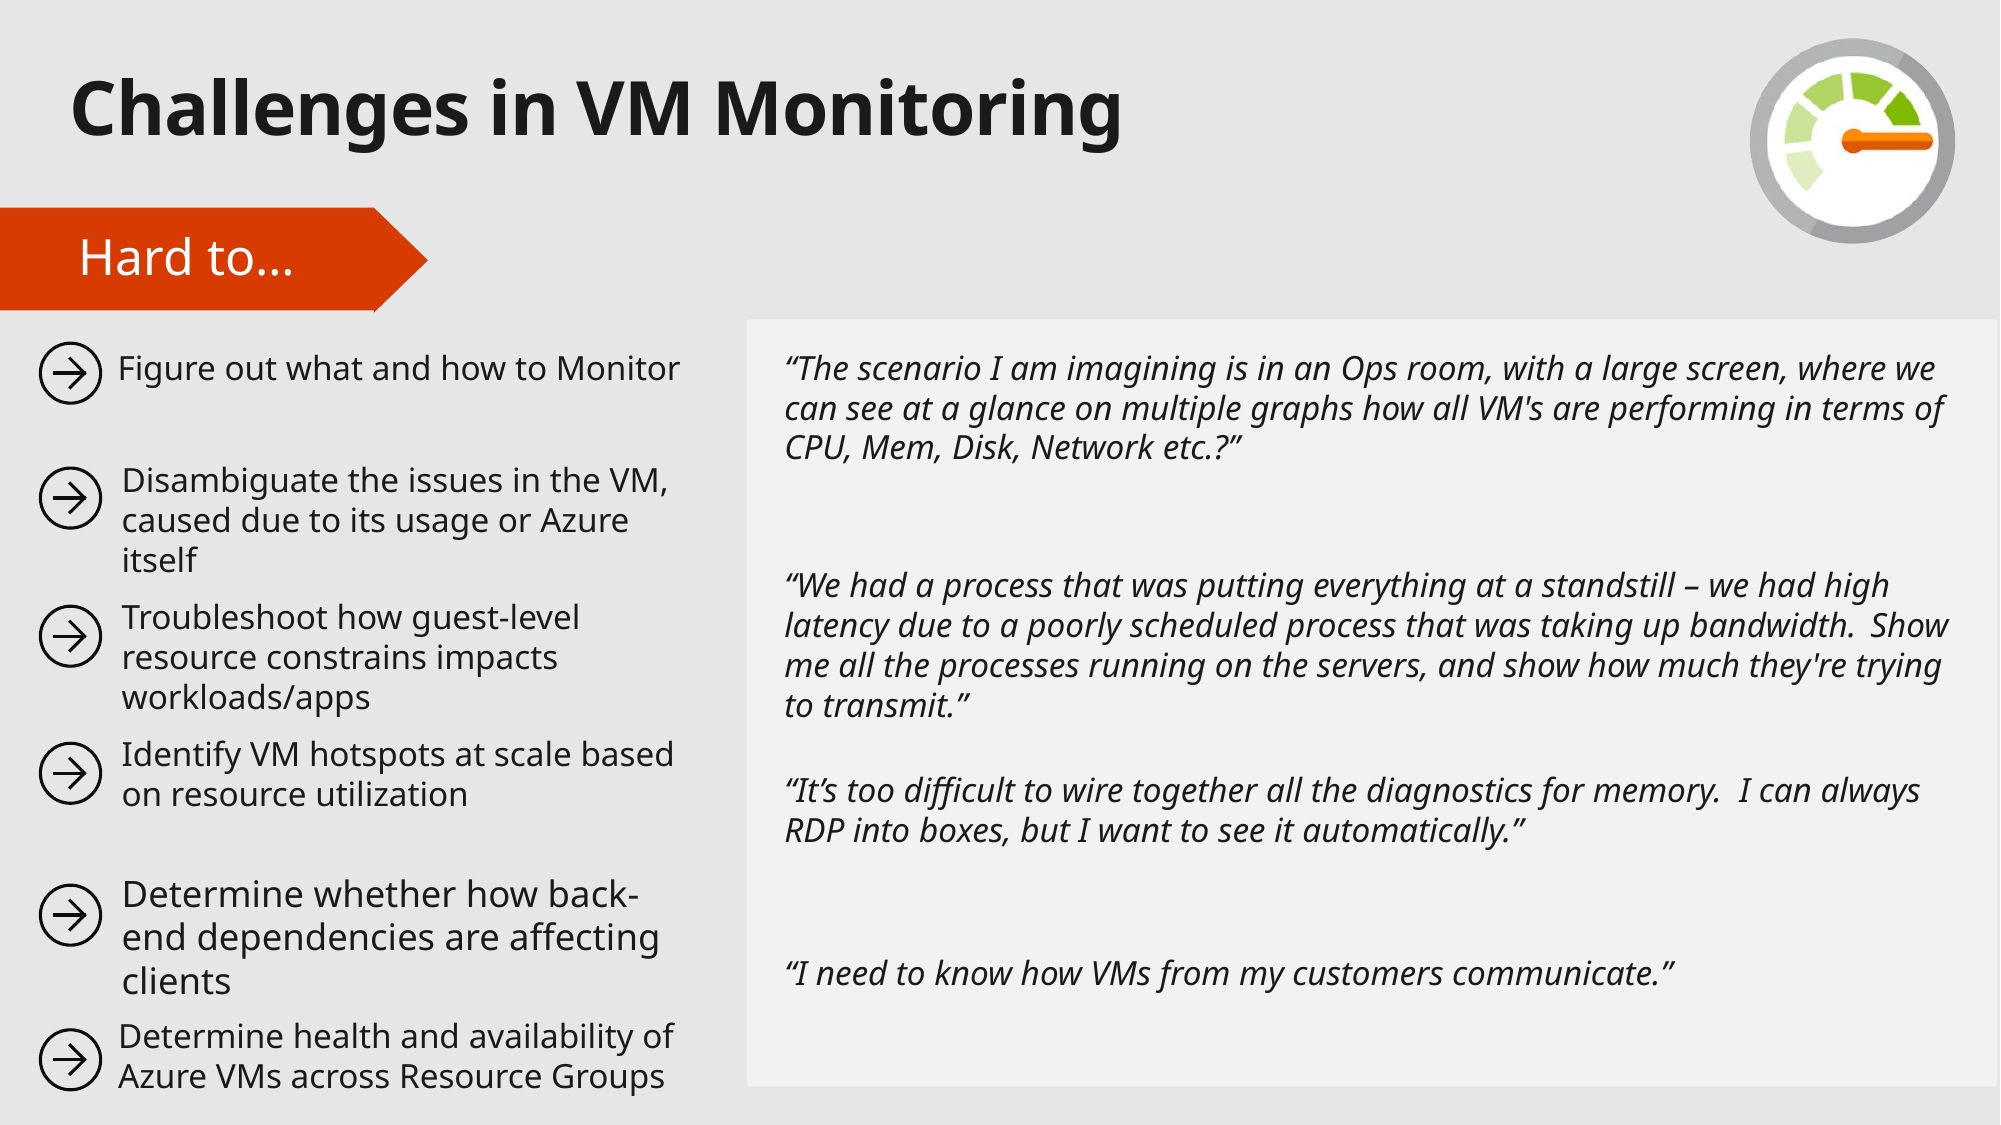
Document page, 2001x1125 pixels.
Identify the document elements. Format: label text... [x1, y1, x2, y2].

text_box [40, 342, 704, 404]
picture [1749, 38, 1956, 244]
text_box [40, 870, 704, 960]
text_box Challenges in VM Monitoring [69, 60, 1749, 151]
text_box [0, 207, 429, 313]
text_box “The scenario I am imagining is in an Ops room, with a large screen, where we can see at a glance on multiple graphs how all VM's are performing in terms of CPU, Mem, Disk, Network etc.?” [769, 339, 1981, 474]
text_box [746, 319, 1998, 1087]
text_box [40, 459, 708, 541]
text_box “It’s too difficult to wire together all the diagnostics for memory. I can always RDP into boxes, but I want to see it automatically.” [769, 762, 1981, 857]
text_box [40, 733, 708, 815]
text_box “I need to know how VMs from my customers communicate.” [769, 944, 1981, 1000]
text_box “We had a process that was putting everything at a standstill – we had high latency due to a poorly scheduled process that was taking up bandwidth. Show me all the processes running on the servers, and show how much they're trying to transmit.” [769, 557, 1981, 732]
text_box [40, 596, 708, 678]
text_box Challenges in VM Monitoring [1956, 60, 1967, 151]
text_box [40, 1014, 707, 1097]
